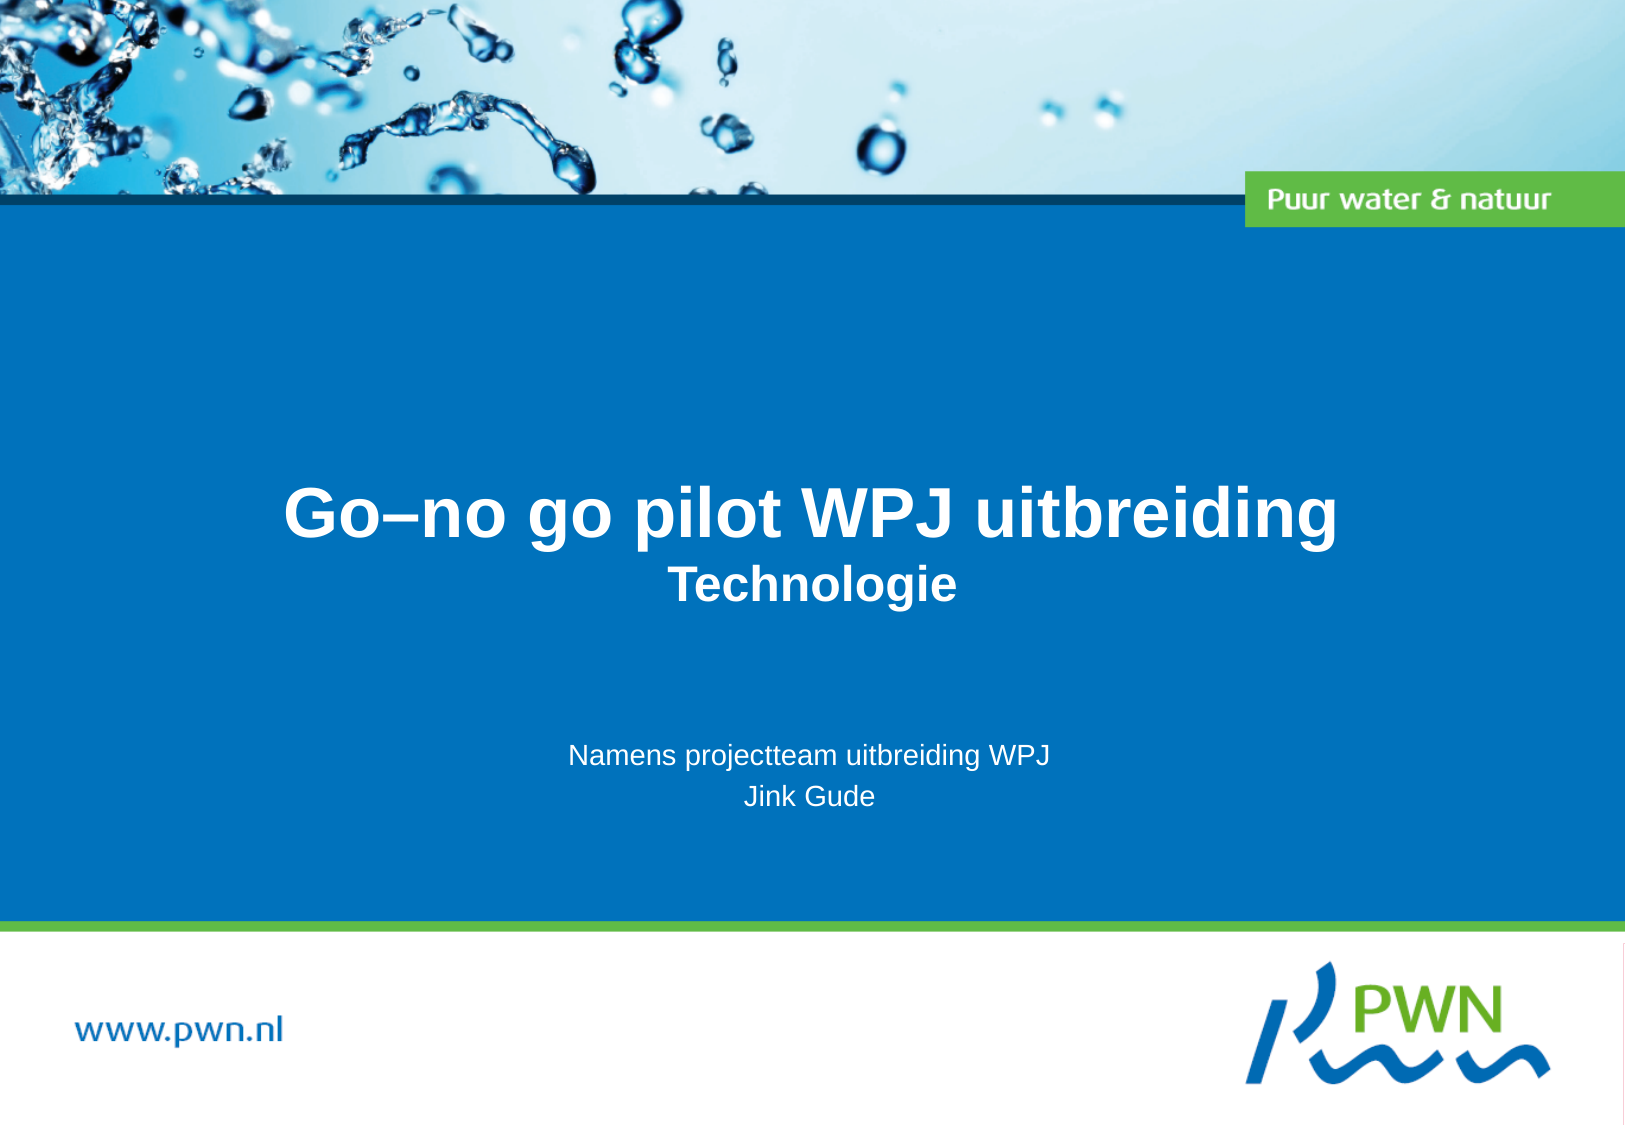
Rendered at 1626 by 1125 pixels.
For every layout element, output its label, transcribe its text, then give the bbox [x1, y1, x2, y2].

subtitle Namens projectteam uitbreiding WPJ Jink Gude [124, 727, 1495, 878]
title Go–no go pilot WPJ uitbreiding Technologie [121, 349, 1504, 728]
picture [0, 0, 1625, 1125]
